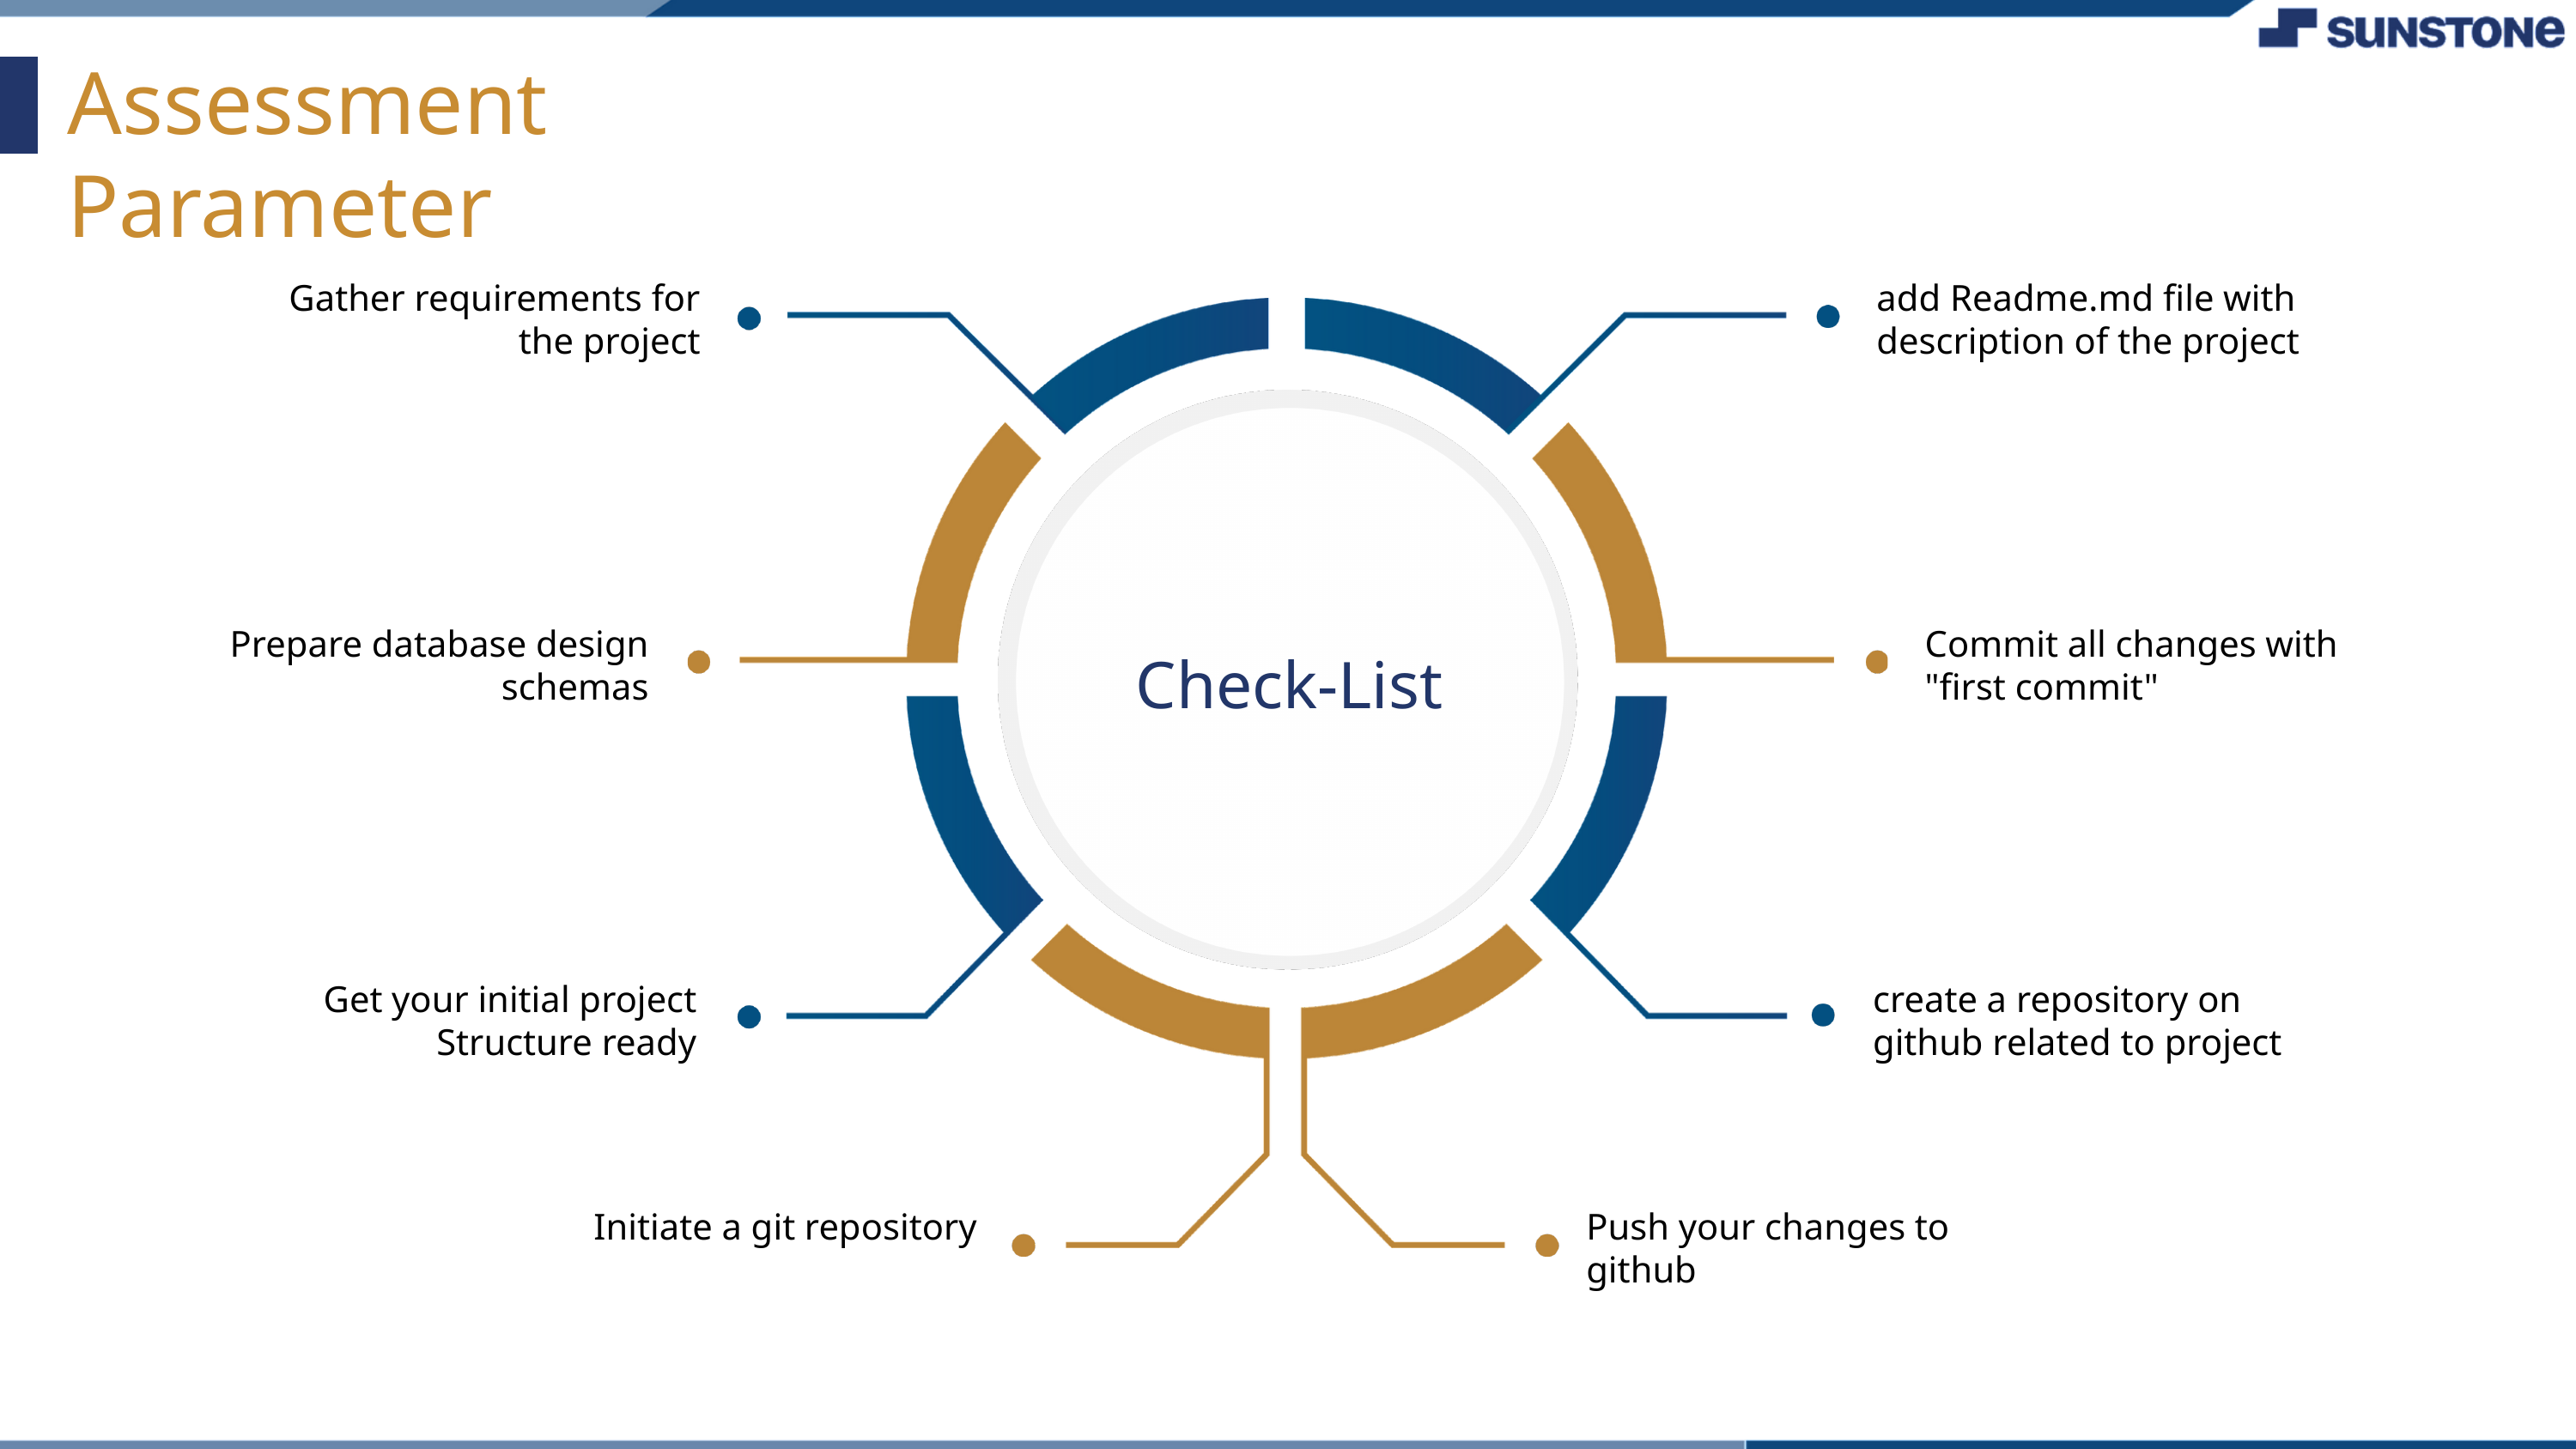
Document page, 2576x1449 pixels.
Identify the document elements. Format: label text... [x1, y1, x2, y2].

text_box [0, 57, 39, 155]
text_box Prepare database design schemas [191, 621, 649, 707]
text_box Initiate a git repository [519, 1204, 977, 1248]
text_box Get your initial project Structure ready [239, 976, 697, 1063]
text_box [687, 305, 1888, 1257]
text_box [997, 389, 1583, 975]
text_box Check-List [1060, 644, 1518, 722]
text_box Commit all changes with "first commit" [1924, 621, 2383, 707]
text_box Push your changes to github [1586, 1204, 2044, 1291]
text_box Gather requirements for the project [243, 276, 701, 362]
text_box [739, 298, 1834, 305]
text_box add Readme.md file with description of the project [1876, 276, 2335, 362]
text_box Assessment Parameter [67, 47, 922, 254]
text_box create a repository on github related to project [1873, 976, 2330, 1063]
text_box [0, 0, 2576, 1449]
